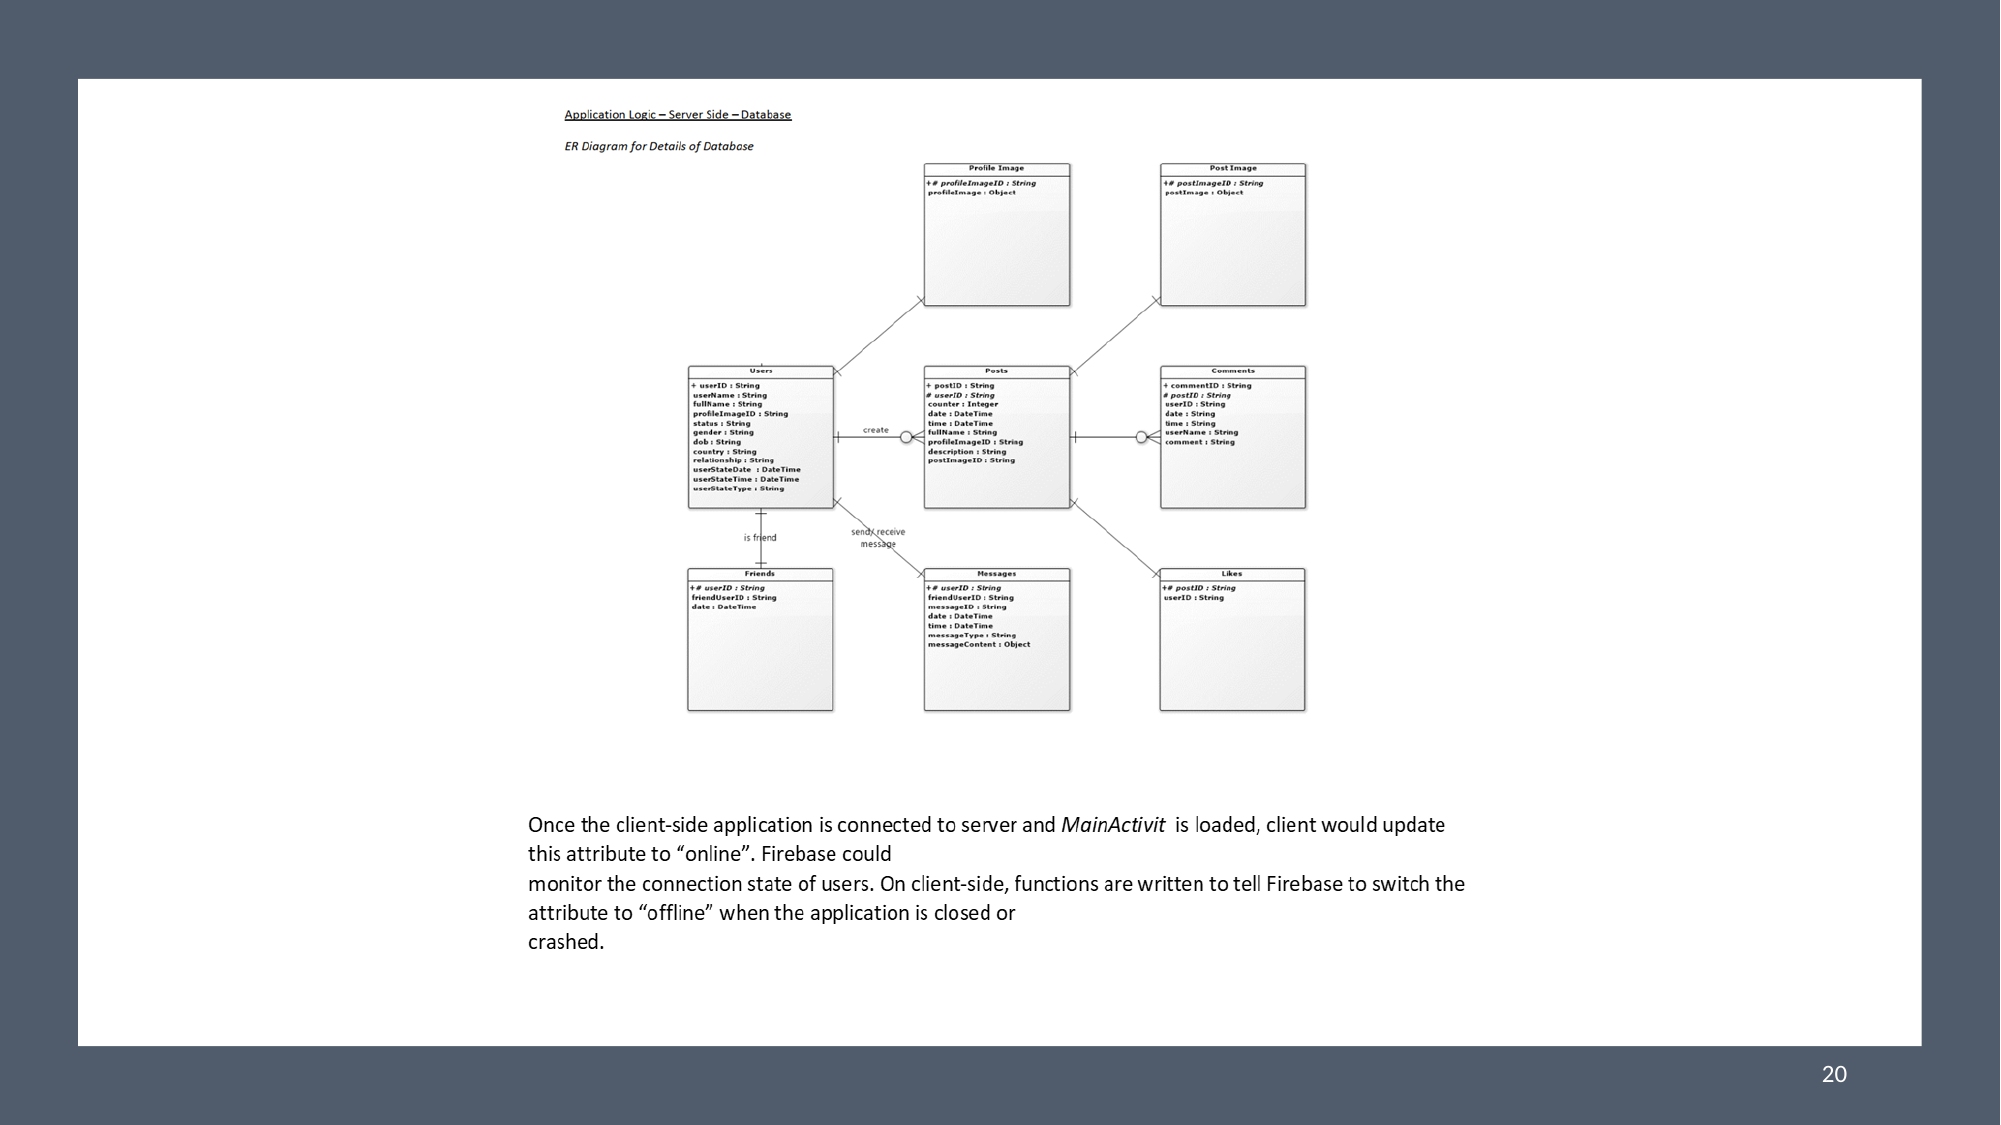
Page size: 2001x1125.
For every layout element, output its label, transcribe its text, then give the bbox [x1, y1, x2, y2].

text_box [77, 78, 1923, 1047]
slide_number 20 [1412, 1042, 1863, 1103]
picture [528, 105, 1472, 1020]
text_box [0, 0, 2000, 1125]
